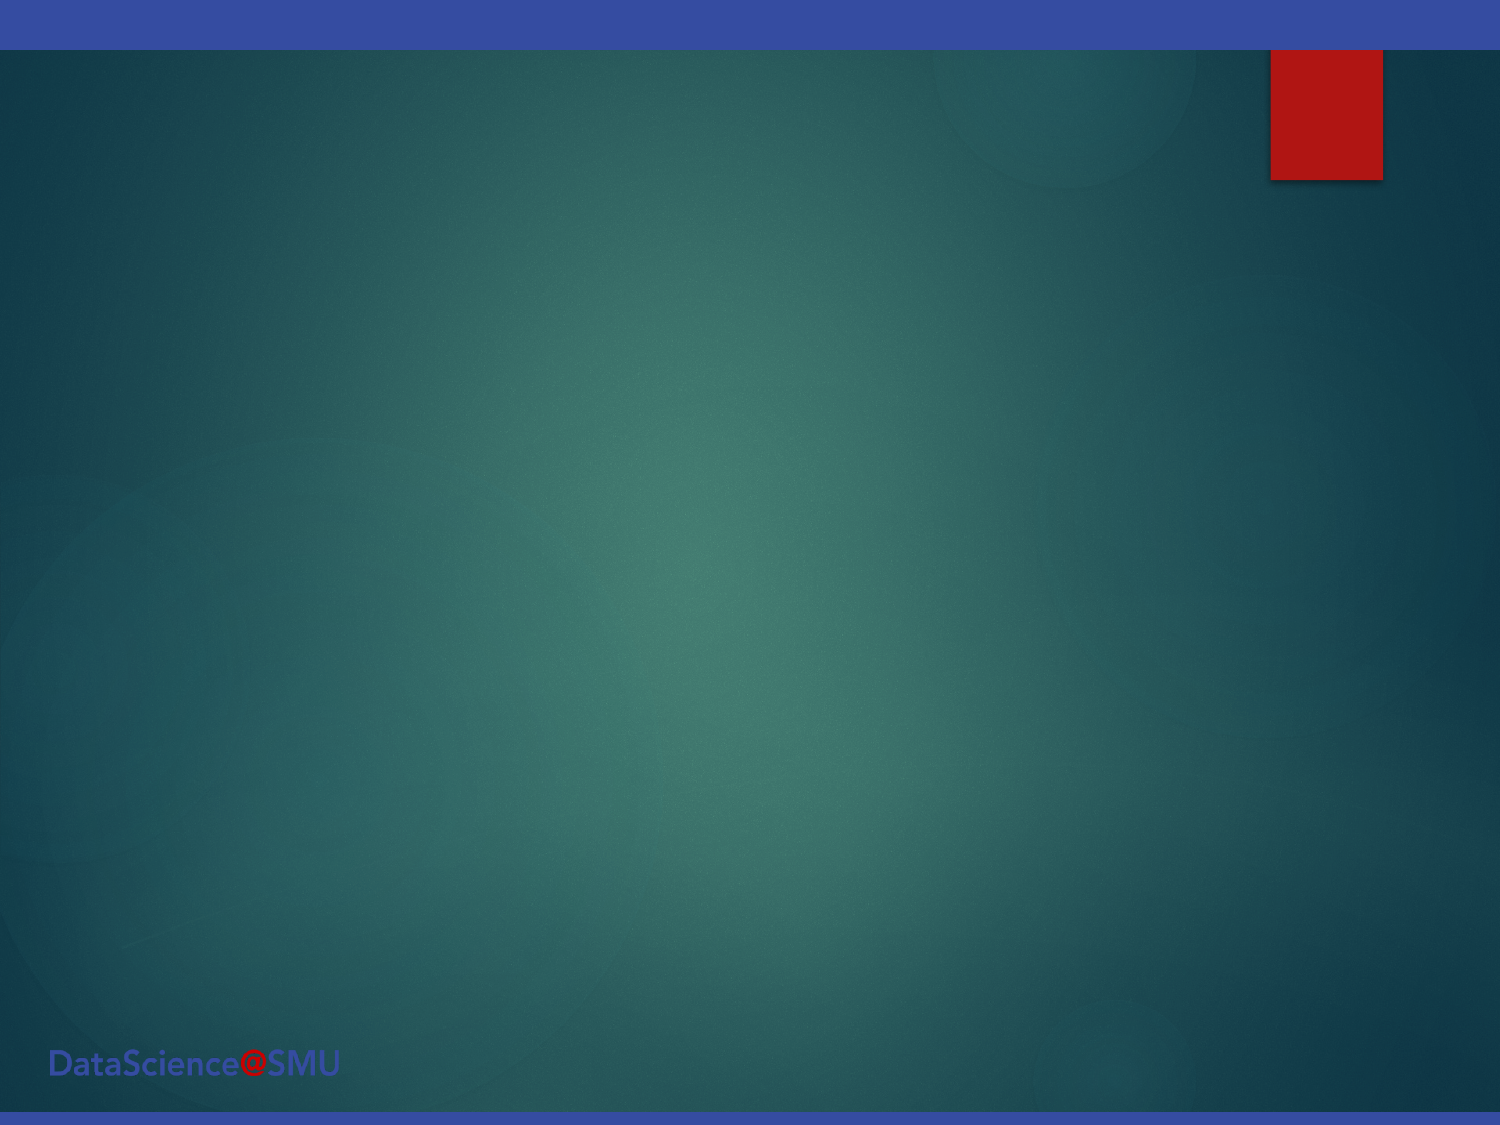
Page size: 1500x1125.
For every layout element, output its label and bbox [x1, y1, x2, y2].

picture [50, 1049, 339, 1076]
